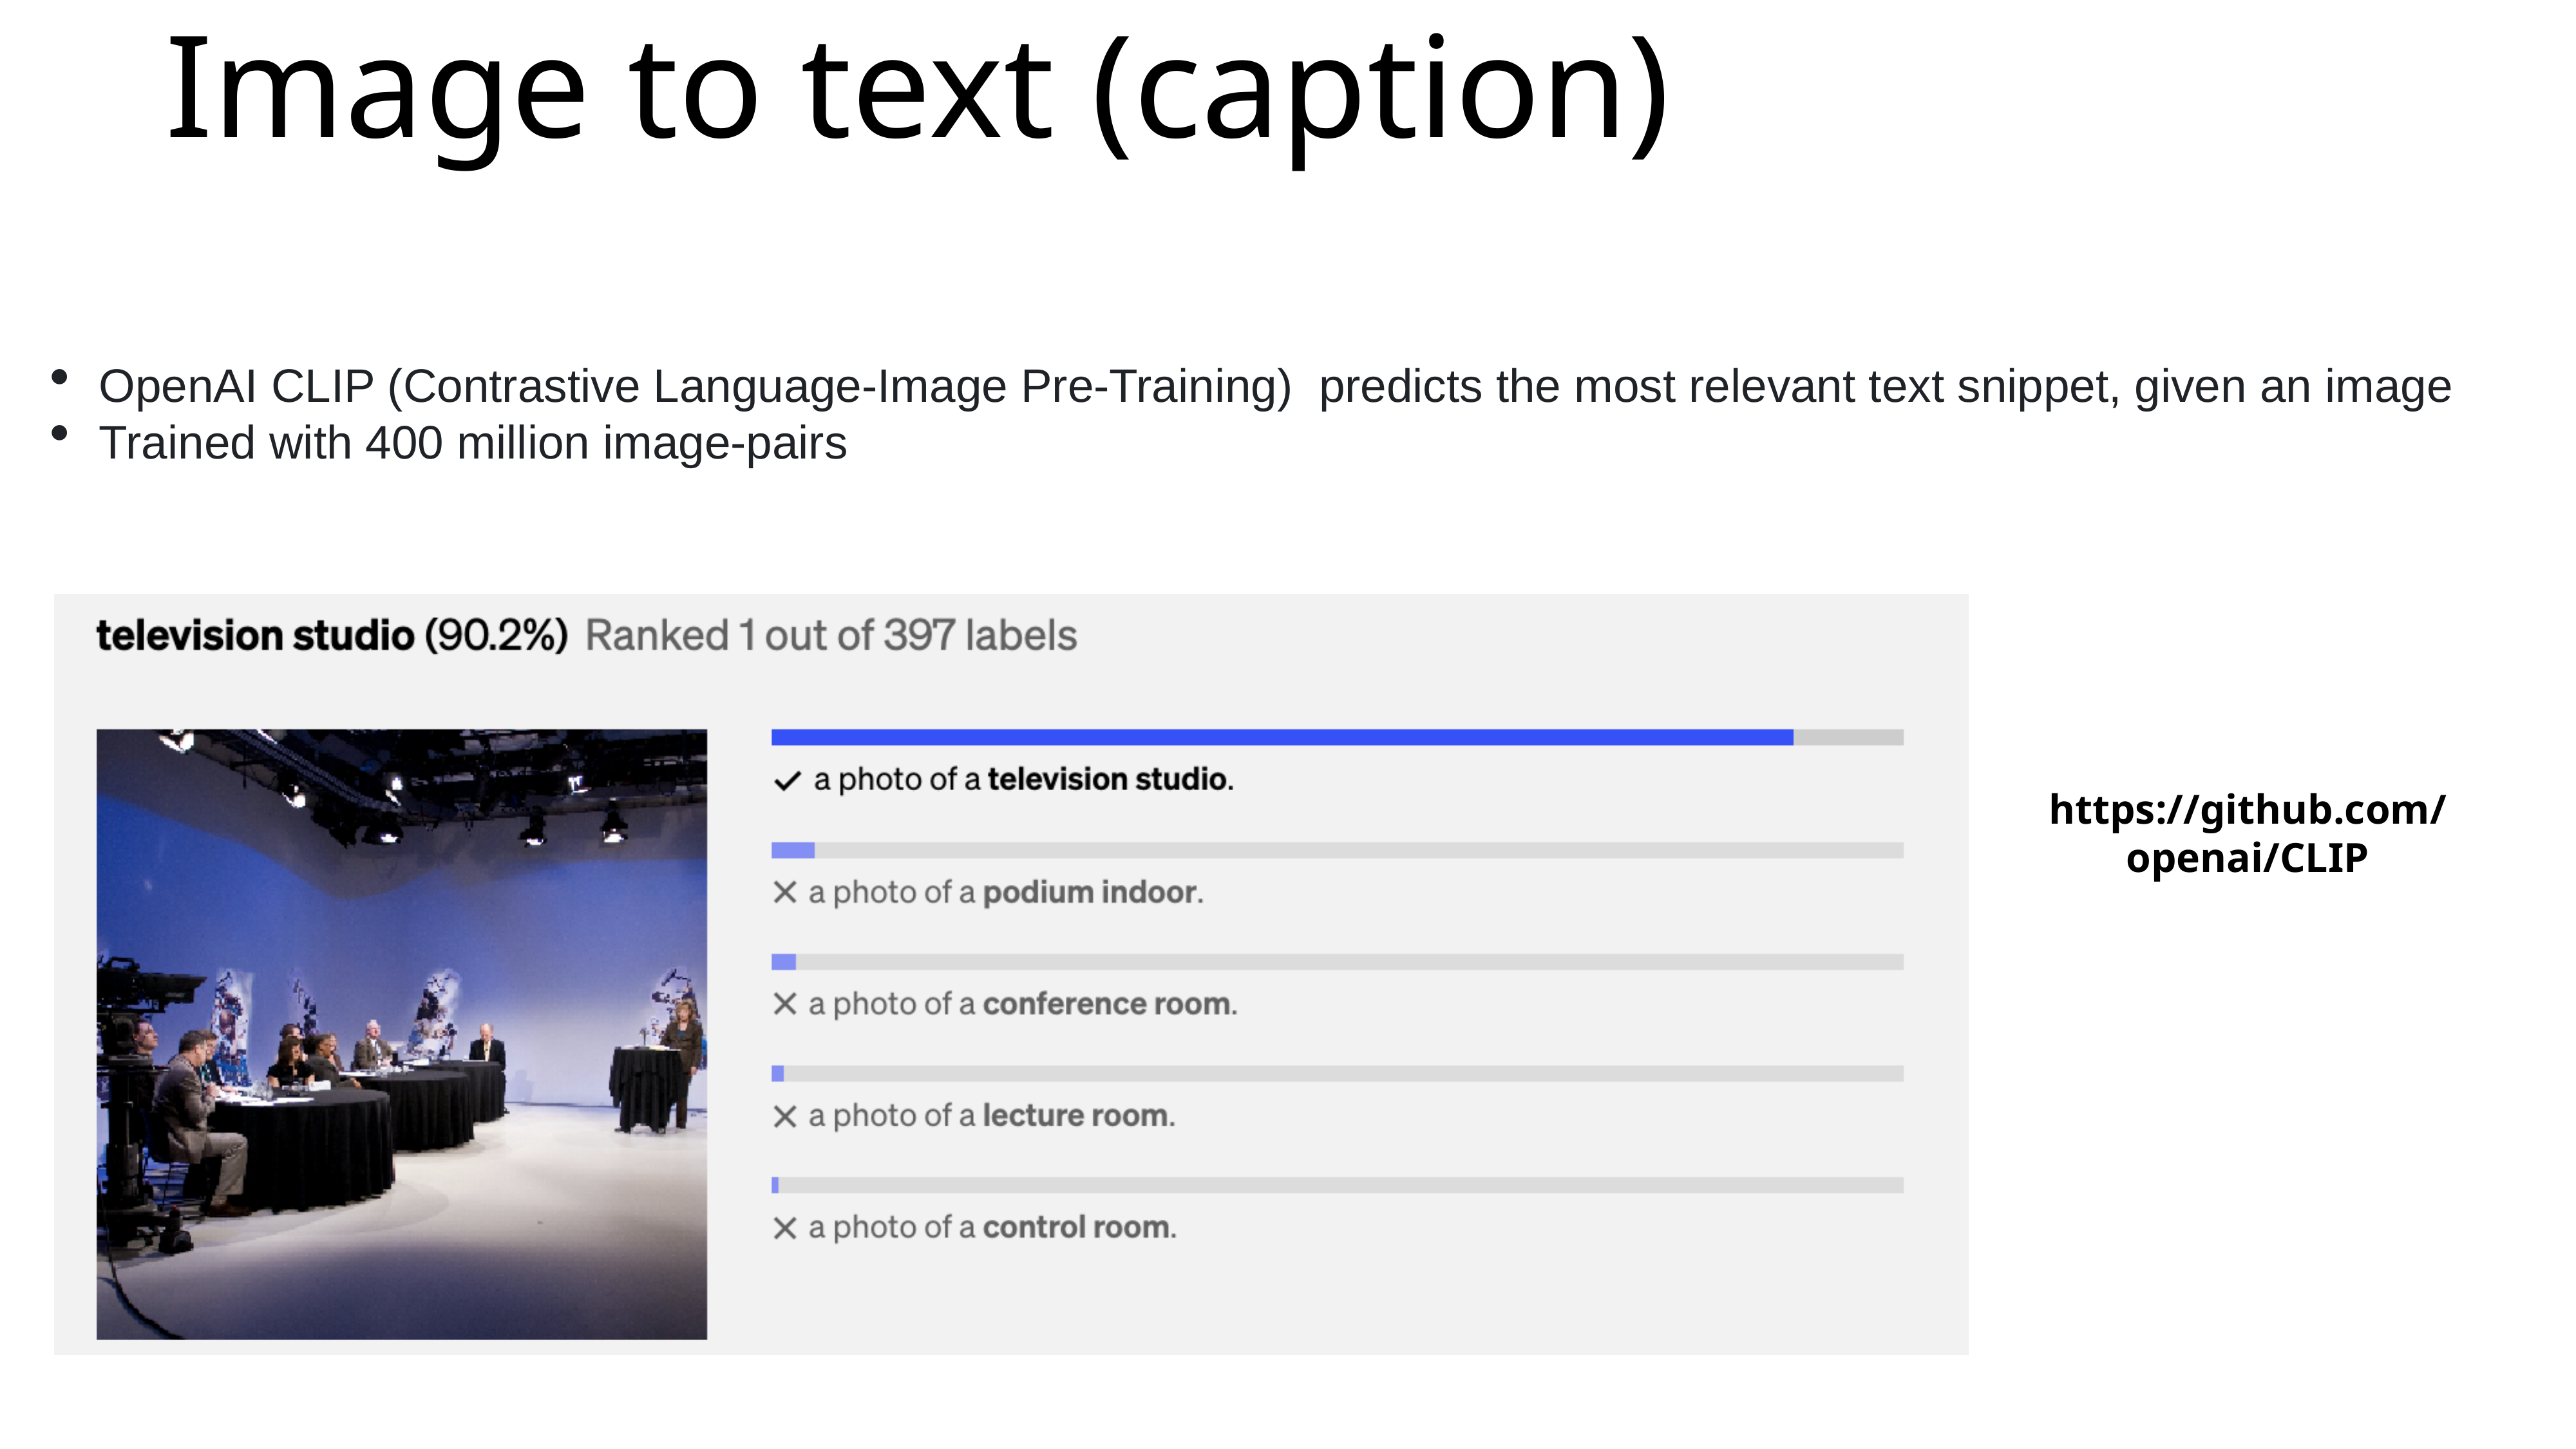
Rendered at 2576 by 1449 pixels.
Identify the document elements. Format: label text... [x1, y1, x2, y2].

picture [53, 594, 1969, 1356]
text_box OpenAI CLIP (Contrastive Language-Image Pre-Training) predicts the most relevant text snippet, given an image Trained with 400 million image-pairs [44, 350, 2461, 473]
text_box https://github.com/openai/CLIP [1991, 778, 2505, 886]
title Image to text (caption) [0, 0, 1981, 172]
